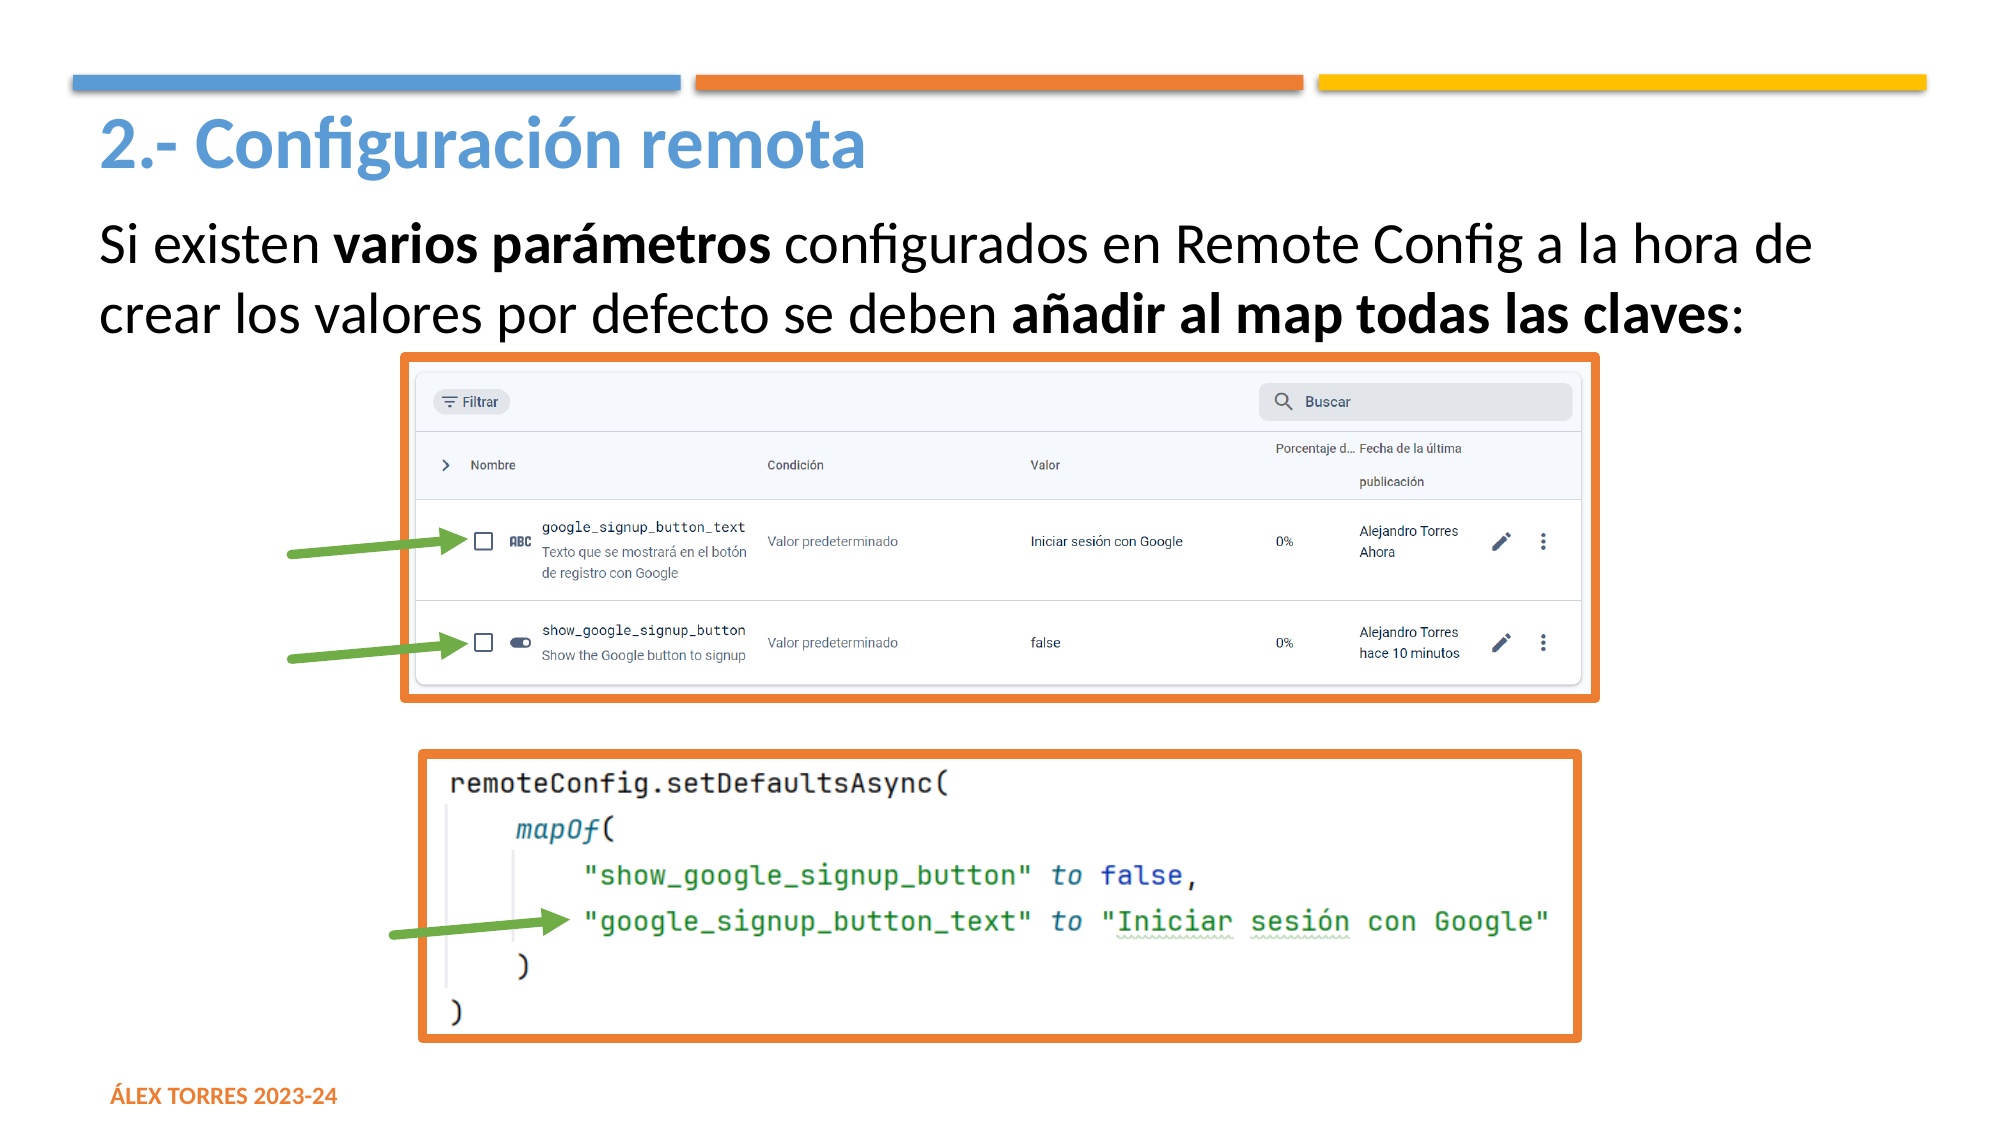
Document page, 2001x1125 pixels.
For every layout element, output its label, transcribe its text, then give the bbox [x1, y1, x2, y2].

picture [408, 361, 1592, 695]
text_box Si existen varios parámetros configurados en Remote Config a la hora de crear los valores por defecto se deben añadir al map todas las claves: [85, 190, 1915, 1074]
picture [426, 758, 1574, 1035]
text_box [290, 538, 469, 556]
text_box 2.- Configuración remota [85, 78, 1915, 188]
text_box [392, 918, 571, 936]
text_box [291, 642, 469, 660]
